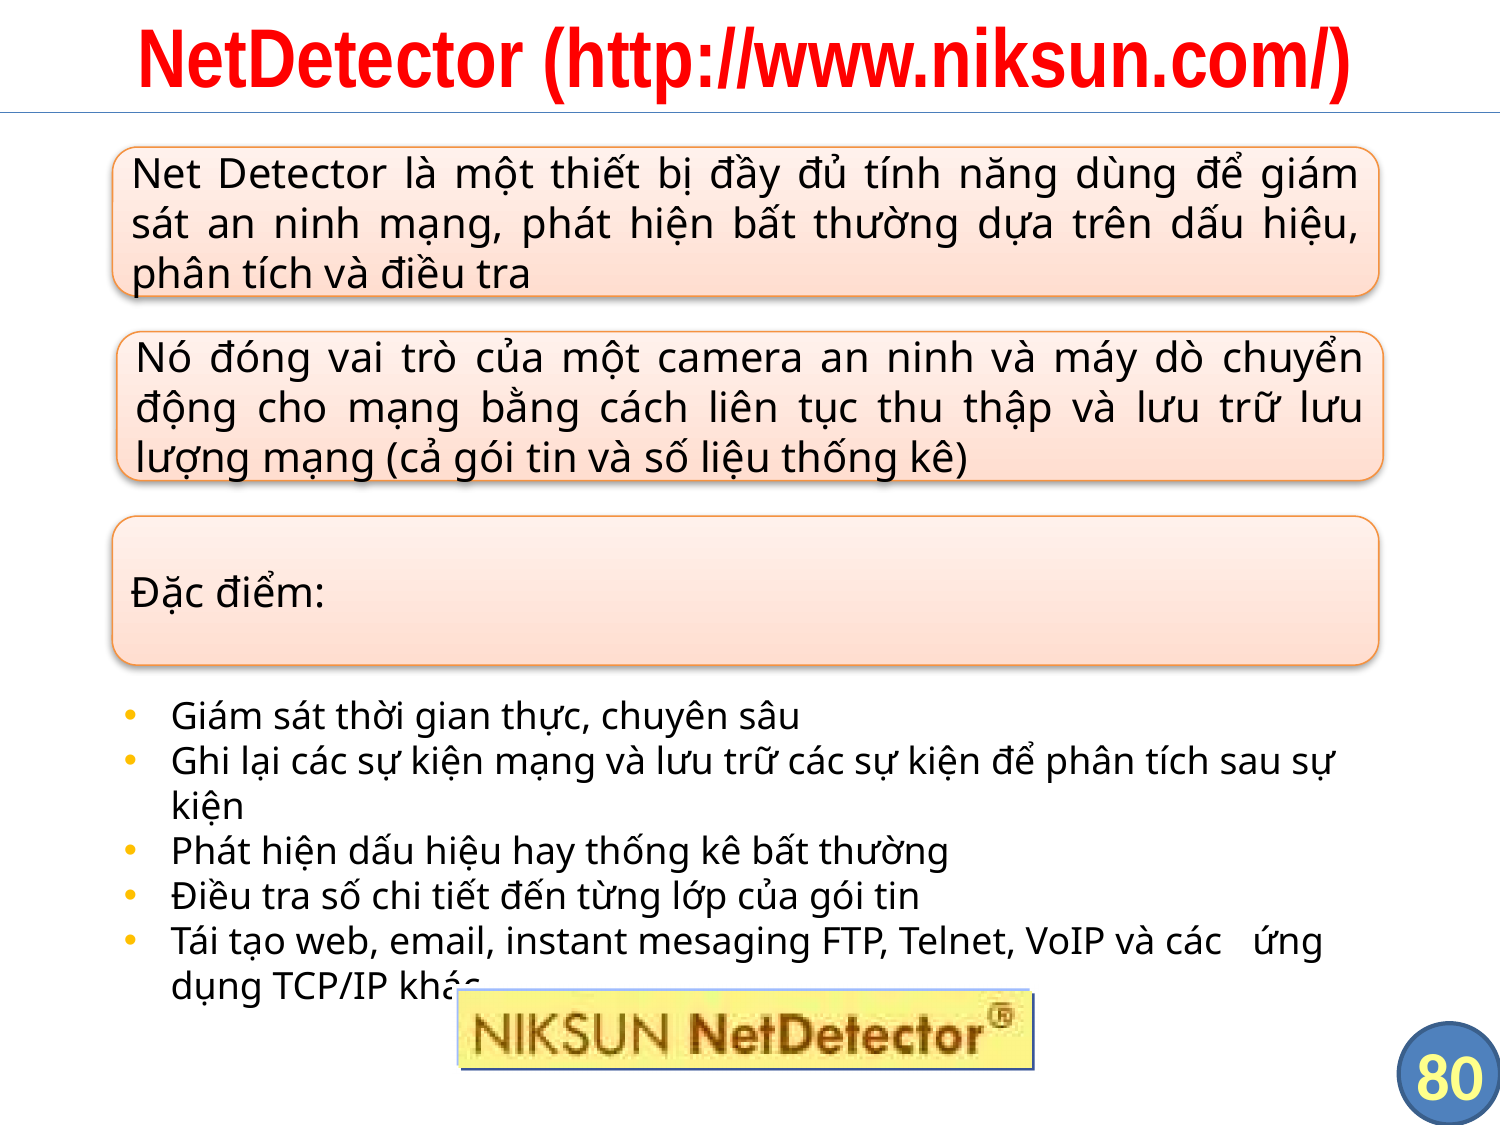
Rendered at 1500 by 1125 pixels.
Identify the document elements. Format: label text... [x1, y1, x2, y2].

title NetDetector (http://www.niksun.com/) [0, 0, 1496, 109]
picture [452, 983, 1039, 1074]
text_box Nó đóng vai trò của một camera an ninh và máy dò chuyển động cho mạng bằng cách liên tục thu thập và lưu trữ lưu lượng mạng (cả gói tin và số liệu thống kê) [115, 330, 1385, 482]
text_box Giám sát thời gian thực, chuyên sâu Ghi lại các sự kiện mạng và lưu trữ các sự kiện để phân tích sau sự kiện Phát hiện dấu hiệu hay thống kê bất thường Điều tra số chi tiết đến từng lớp của gói tin Tái tạo web, email, instant mesaging FTP, Telnet, VoIP và các ứng dụng TCP/IP khác. [112, 686, 1400, 1013]
text_box Net Detector là một thiết bị đầy đủ tính năng dùng để giám sát an ninh mạng, phát hiện bất thường dựa trên dấu hiệu, phân tích và điều tra [111, 146, 1380, 297]
text_box Đặc điểm: [111, 515, 1380, 666]
slide_number 80 [1399, 1023, 1500, 1125]
